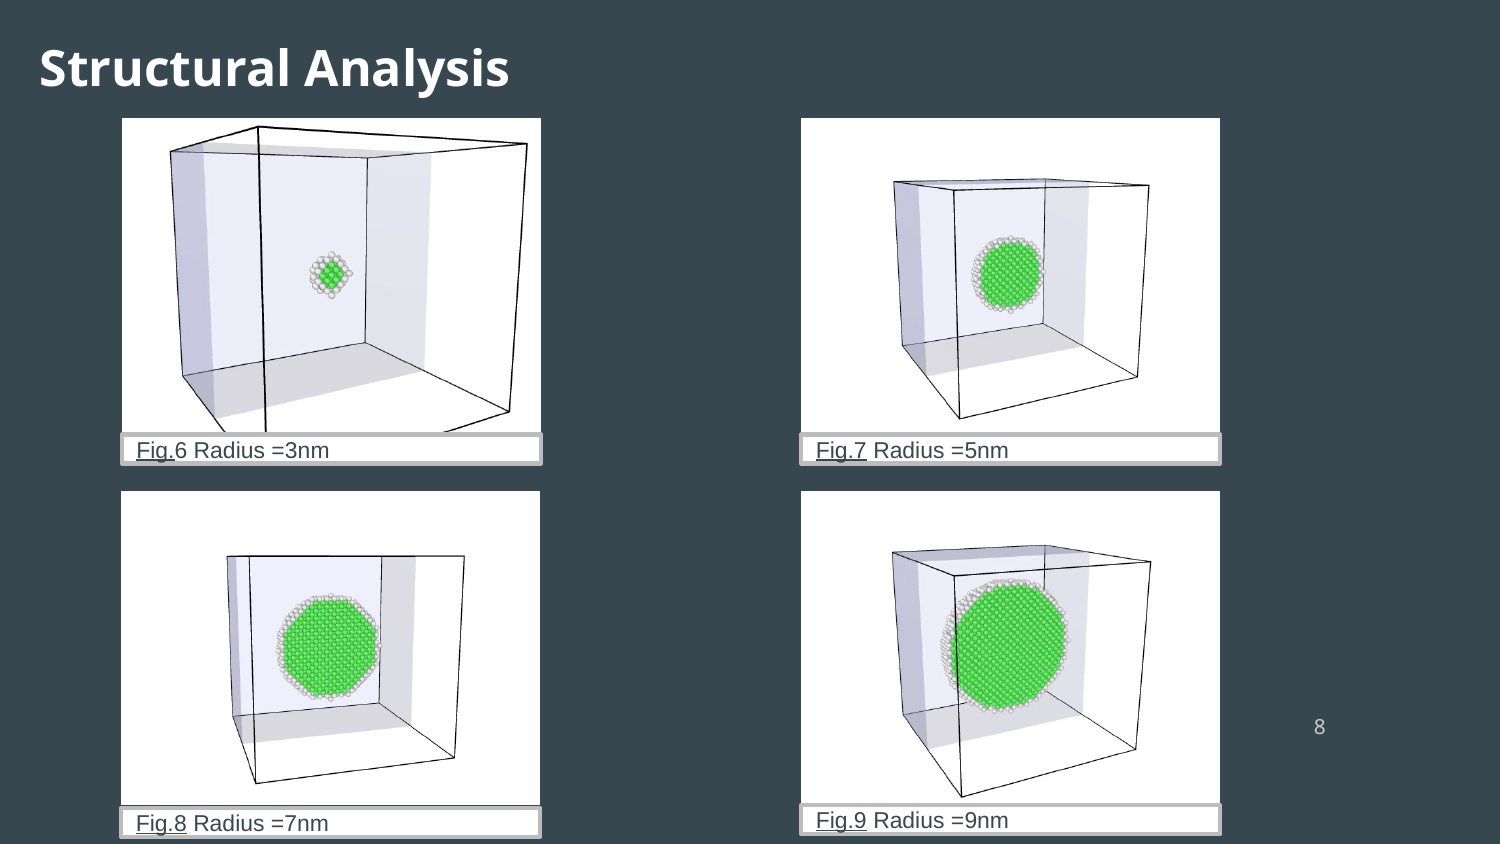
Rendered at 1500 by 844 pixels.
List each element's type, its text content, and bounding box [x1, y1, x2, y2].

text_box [800, 117, 1221, 433]
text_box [121, 117, 542, 433]
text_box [800, 490, 1221, 806]
text_box Fig.8 Radius =7nm [119, 814, 542, 839]
title Structural Analysis [24, 21, 1423, 116]
text_box Fig.6 Radius =3nm [120, 438, 543, 466]
slide_number 8 [1283, 694, 1341, 762]
text_box Fig.7 Radius =5nm [799, 438, 1222, 466]
text_box Fig.9 Radius =9nm [799, 812, 1222, 836]
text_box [120, 490, 541, 806]
